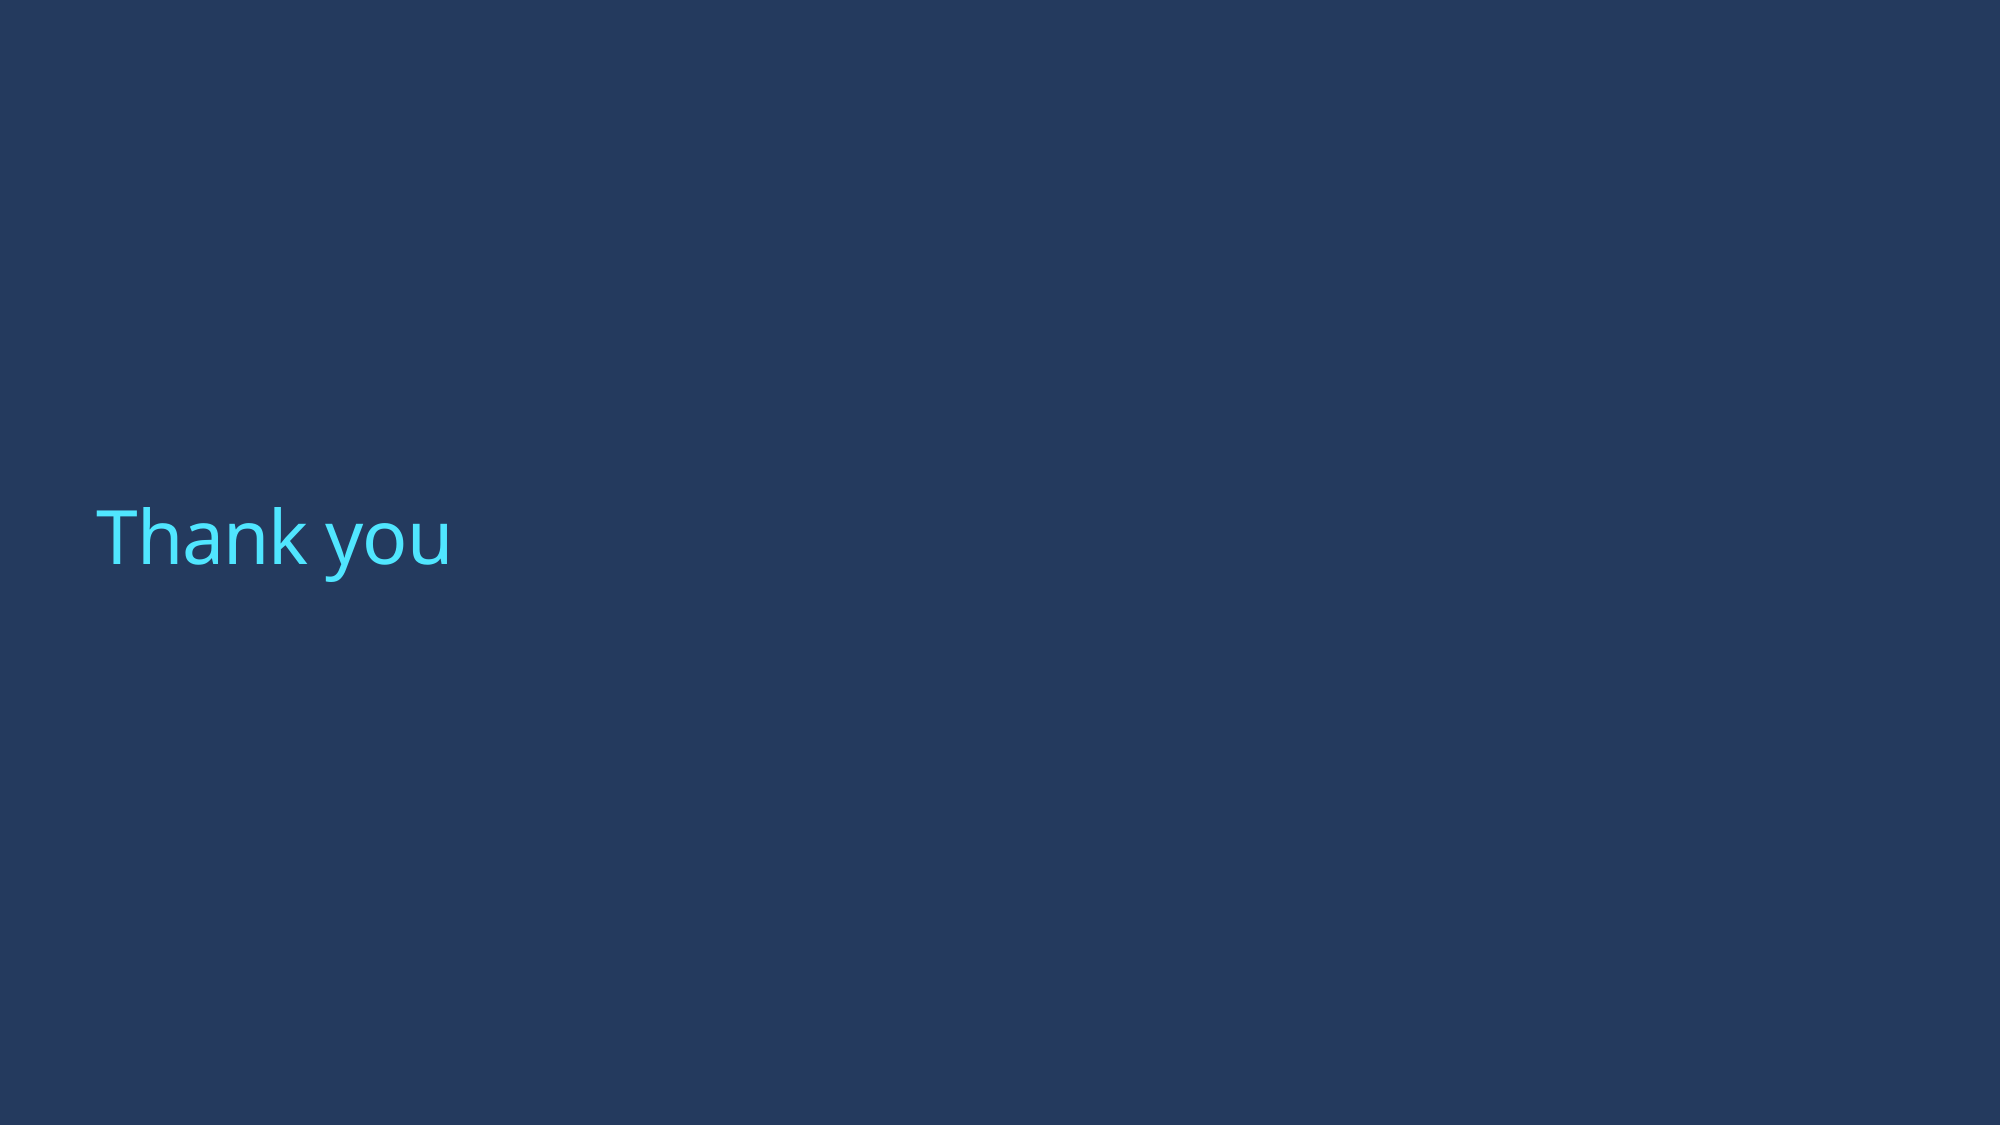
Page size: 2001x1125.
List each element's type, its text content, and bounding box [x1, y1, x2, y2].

title Thank you [96, 397, 781, 580]
